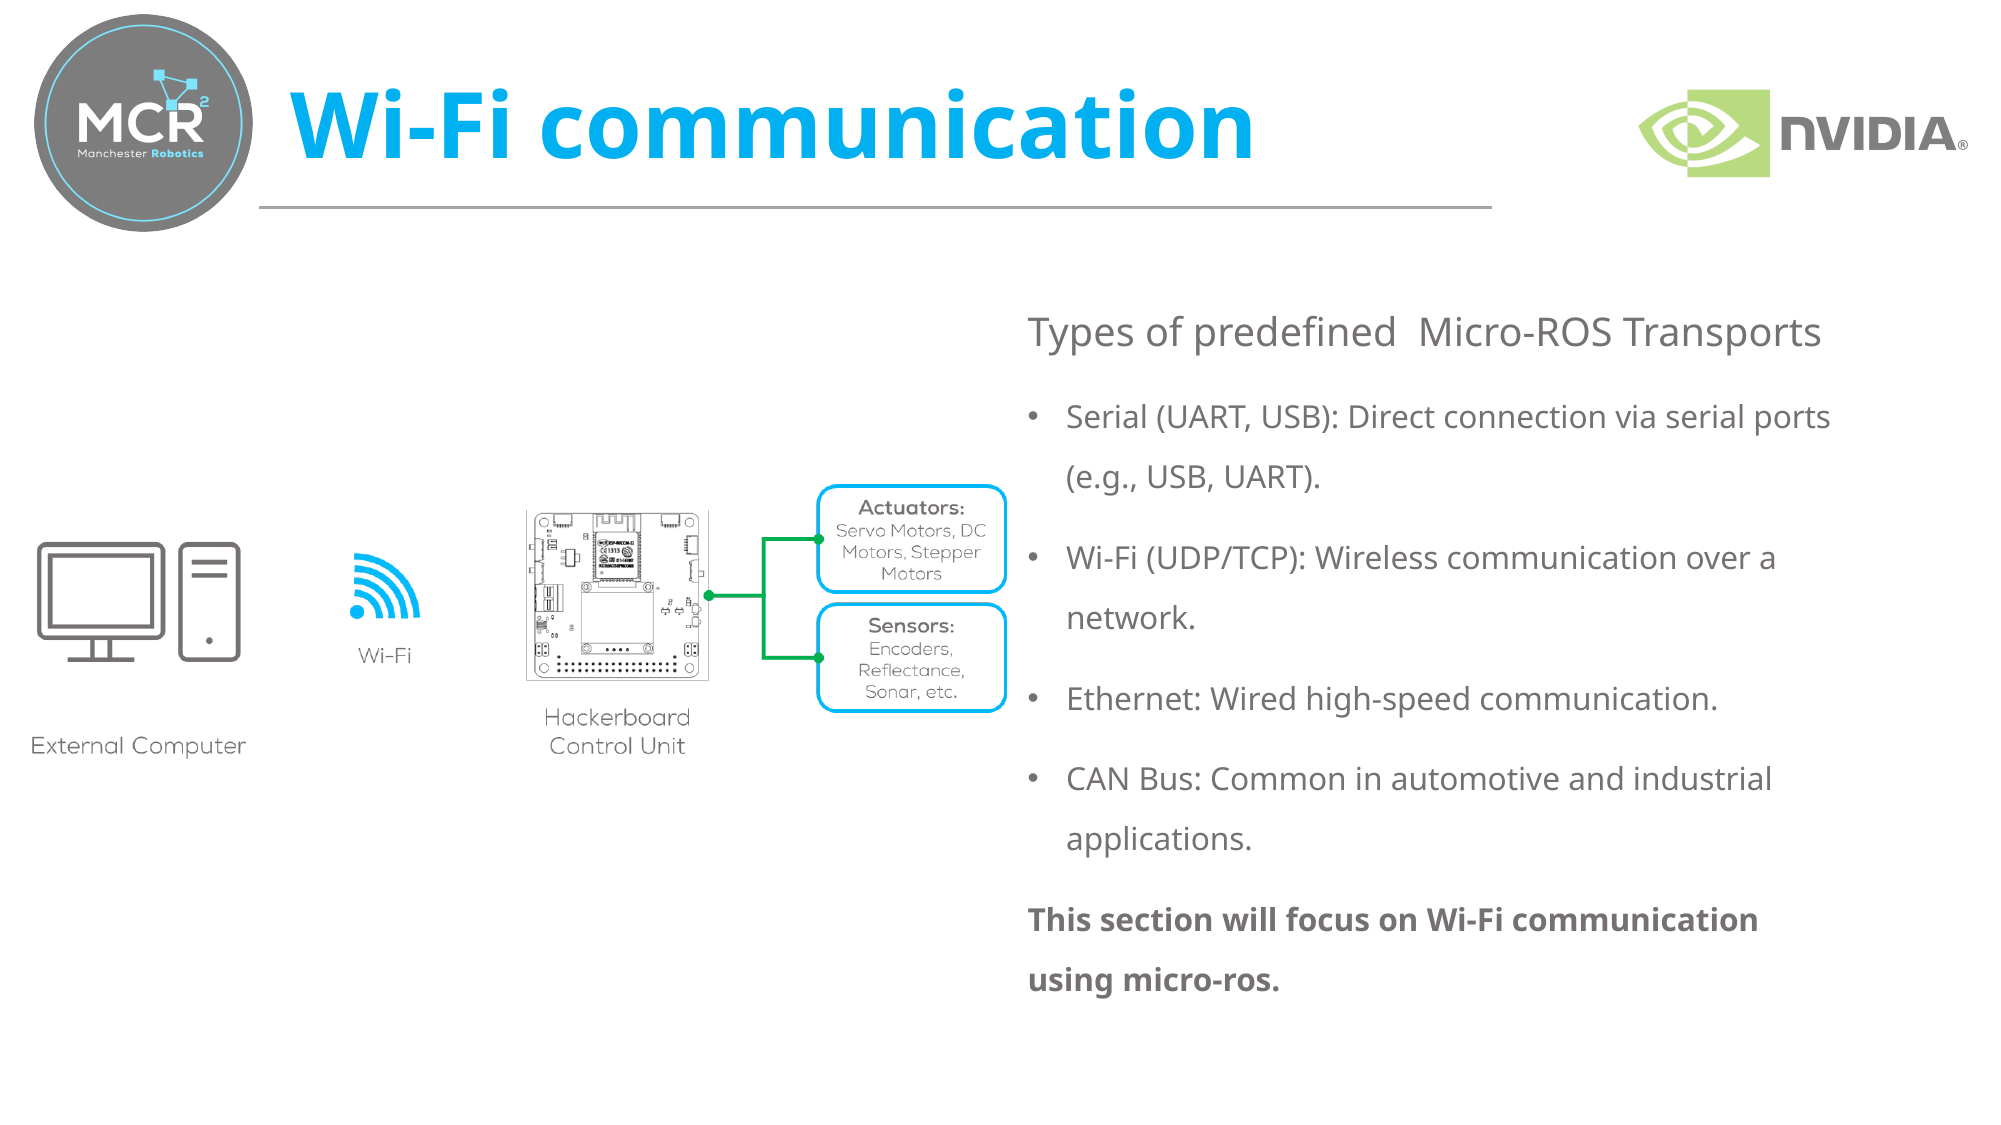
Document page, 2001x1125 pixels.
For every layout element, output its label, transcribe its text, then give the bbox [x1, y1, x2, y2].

list Types of predefined Micro-ROS Transports Serial (UART, USB): Direct connection via serial ports (e.g., USB, UART). Wi-Fi (UDP/TCP): Wireless communication over a network. Ethernet: Wired high-speed communication. CAN Bus: Common in automotive and industrial applications. This section will focus on Wi-Fi communication using micro-ros. [1012, 299, 1863, 1014]
title Wi-Fi communication [275, 19, 1615, 238]
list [0, 484, 1007, 774]
